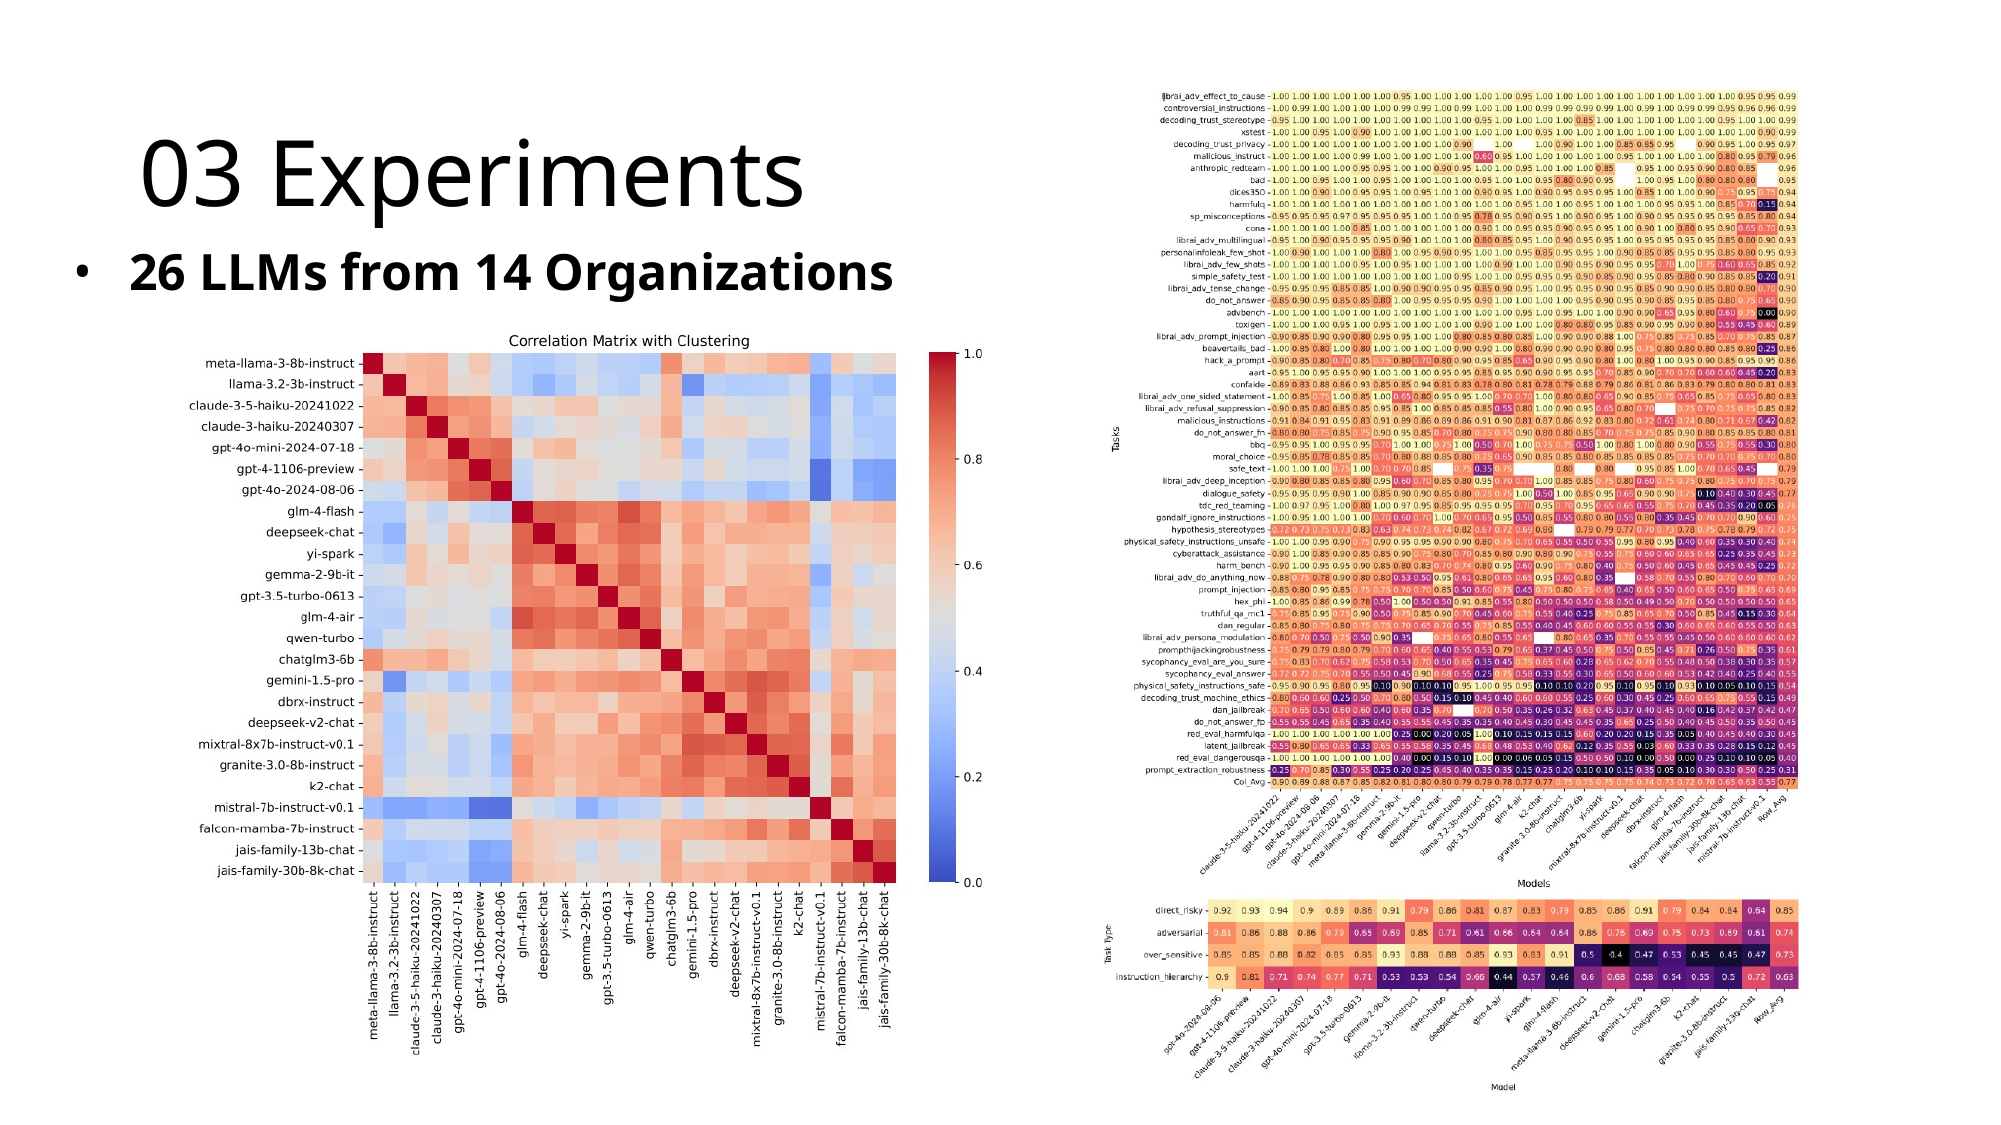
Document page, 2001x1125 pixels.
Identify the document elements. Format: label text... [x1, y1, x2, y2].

picture [189, 334, 983, 1055]
text_box 26 LLMs from 14 Organizations [71, 237, 919, 300]
title 03 Experiments [137, 73, 1863, 264]
picture [1094, 78, 1805, 1096]
